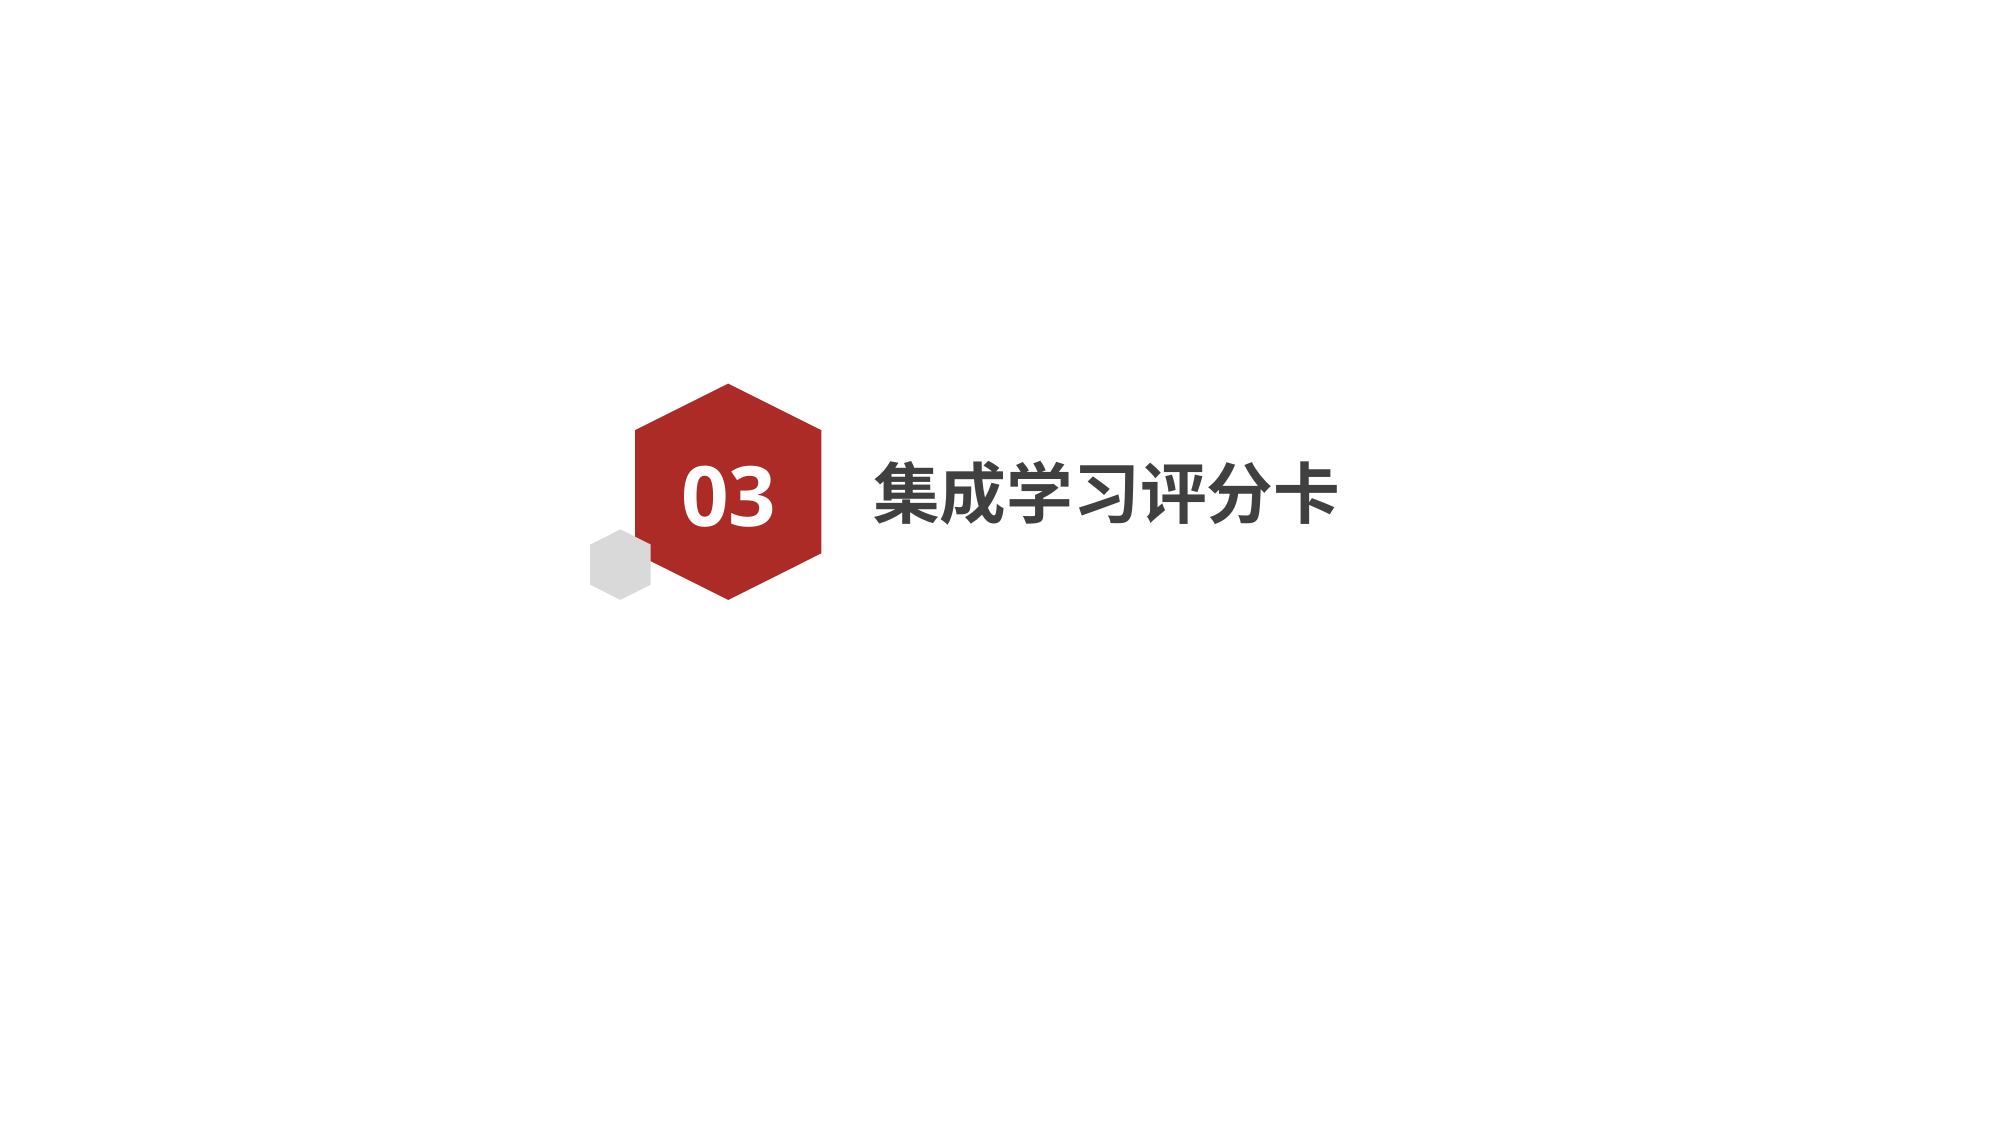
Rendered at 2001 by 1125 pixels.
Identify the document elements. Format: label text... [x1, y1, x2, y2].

list 03 [636, 404, 822, 594]
title 集成学习评分卡 [858, 453, 1950, 672]
